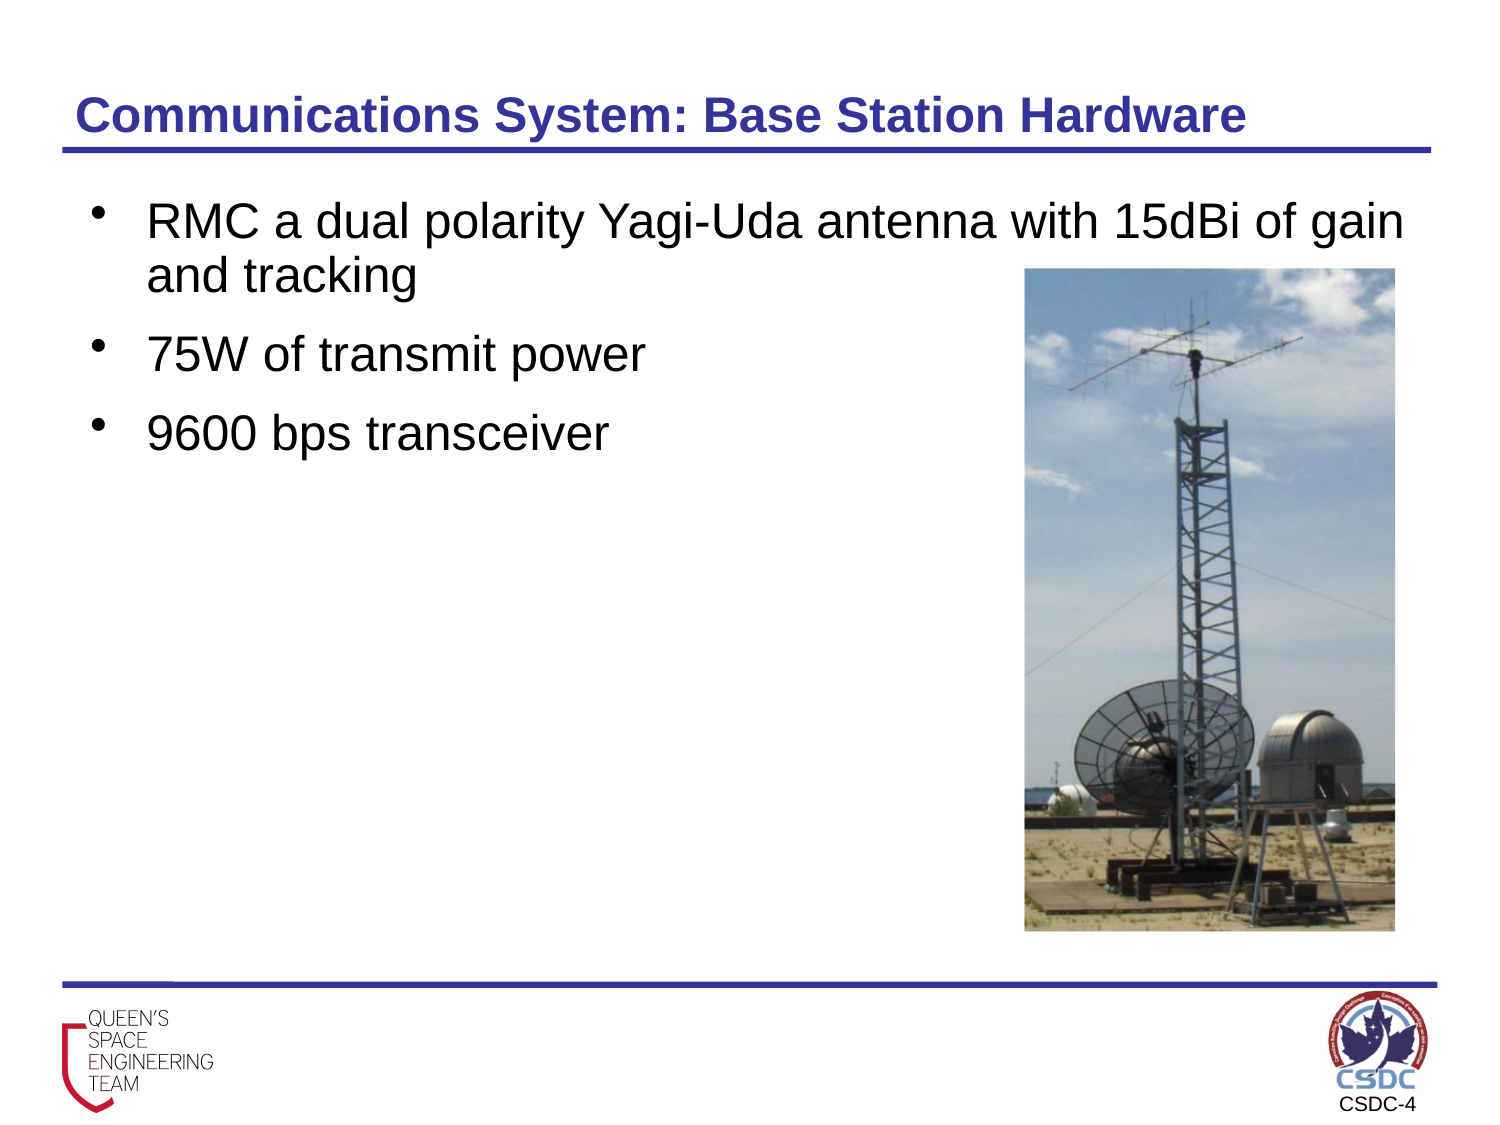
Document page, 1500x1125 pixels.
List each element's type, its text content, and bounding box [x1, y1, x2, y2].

picture [1017, 263, 1408, 940]
list RMC a dual polarity Yagi-Uda antenna with 15dBi of gain and tracking 75W of transmit power 9600 bps transceiver [75, 187, 1425, 973]
picture [1325, 988, 1430, 1093]
title Communications System: Base Station Hardware [72, 65, 1425, 160]
picture [62, 1007, 214, 1113]
